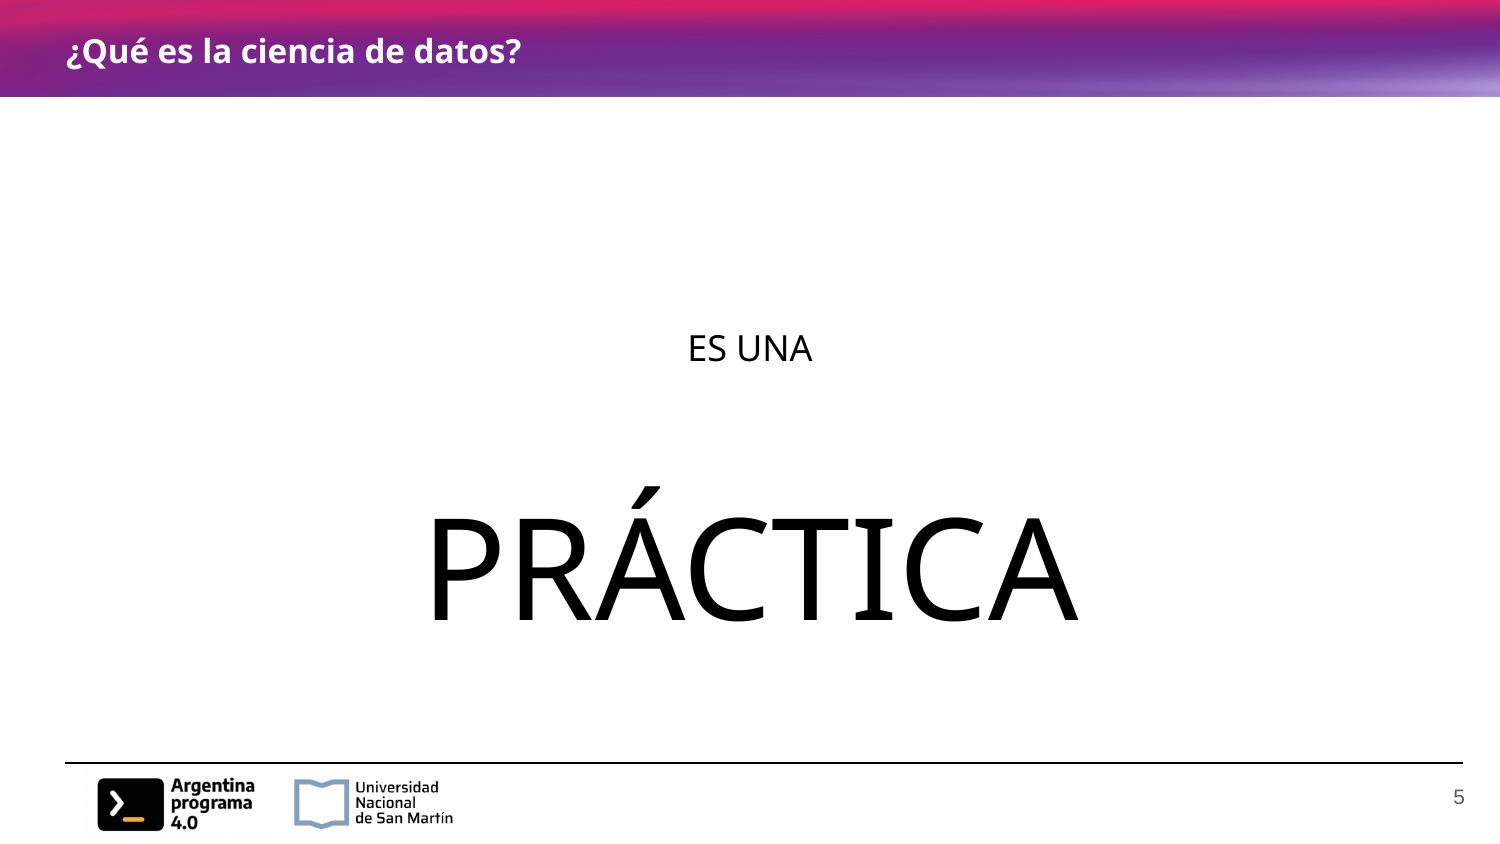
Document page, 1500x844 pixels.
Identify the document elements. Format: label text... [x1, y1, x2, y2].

slide_number ‹#› [1389, 764, 1480, 830]
list ES UNA PRÁCTICA [207, 283, 1293, 682]
picture [82, 764, 273, 838]
picture [0, 0, 1500, 97]
picture [277, 767, 478, 841]
title ¿Qué es la ciencia de datos? [51, 12, 1449, 88]
